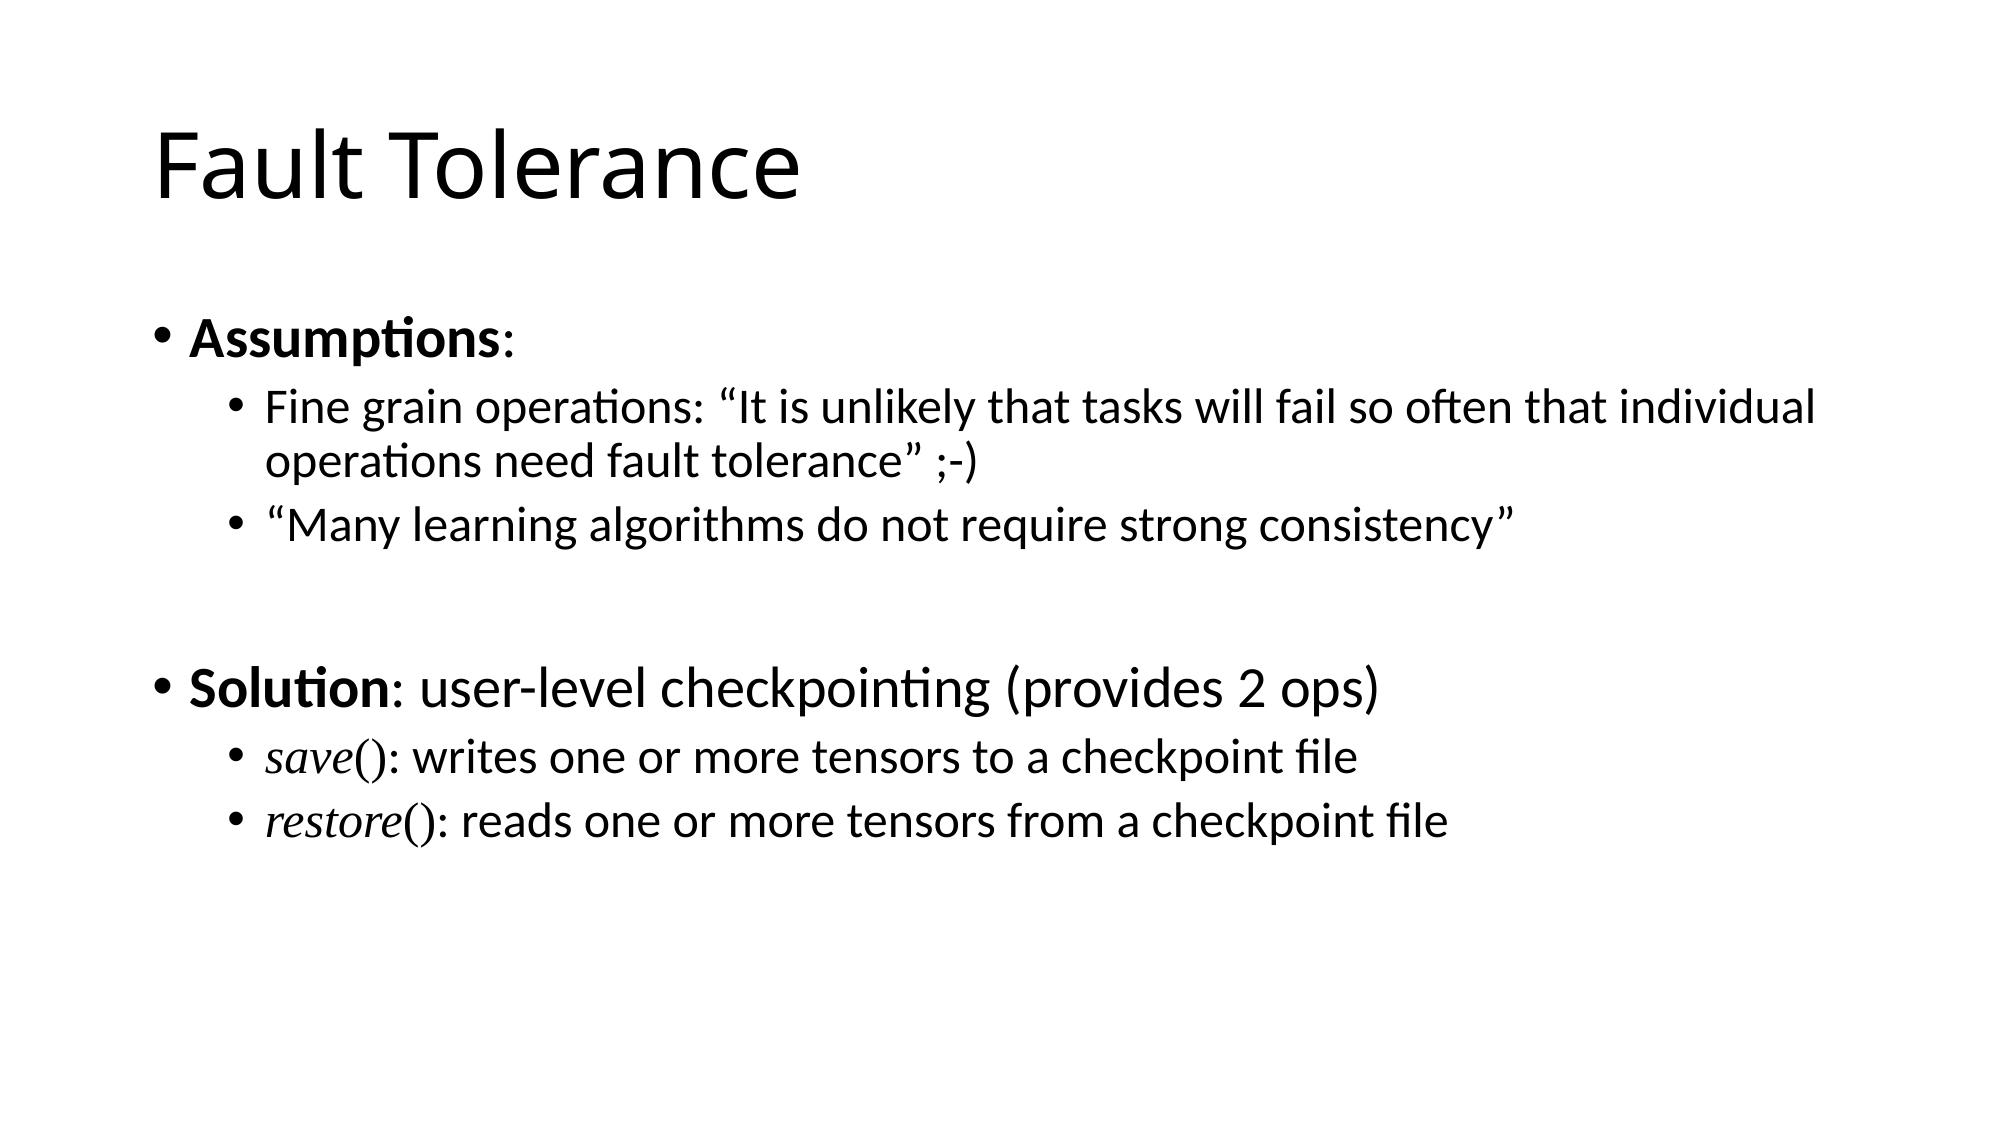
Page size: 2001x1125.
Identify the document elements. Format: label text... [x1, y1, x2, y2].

title Fault Tolerance [137, 59, 1863, 278]
list Assumptions: Fine grain operations: “It is unlikely that tasks will fail so often that individual operations need fault tolerance” ;-) “Many learning algorithms do not require strong consistency” Solution: user-level checkpointing (provides 2 ops) save(): writes one or more tensors to a checkpoint file restore(): reads one or more tensors from a checkpoint file [137, 299, 1863, 1014]
